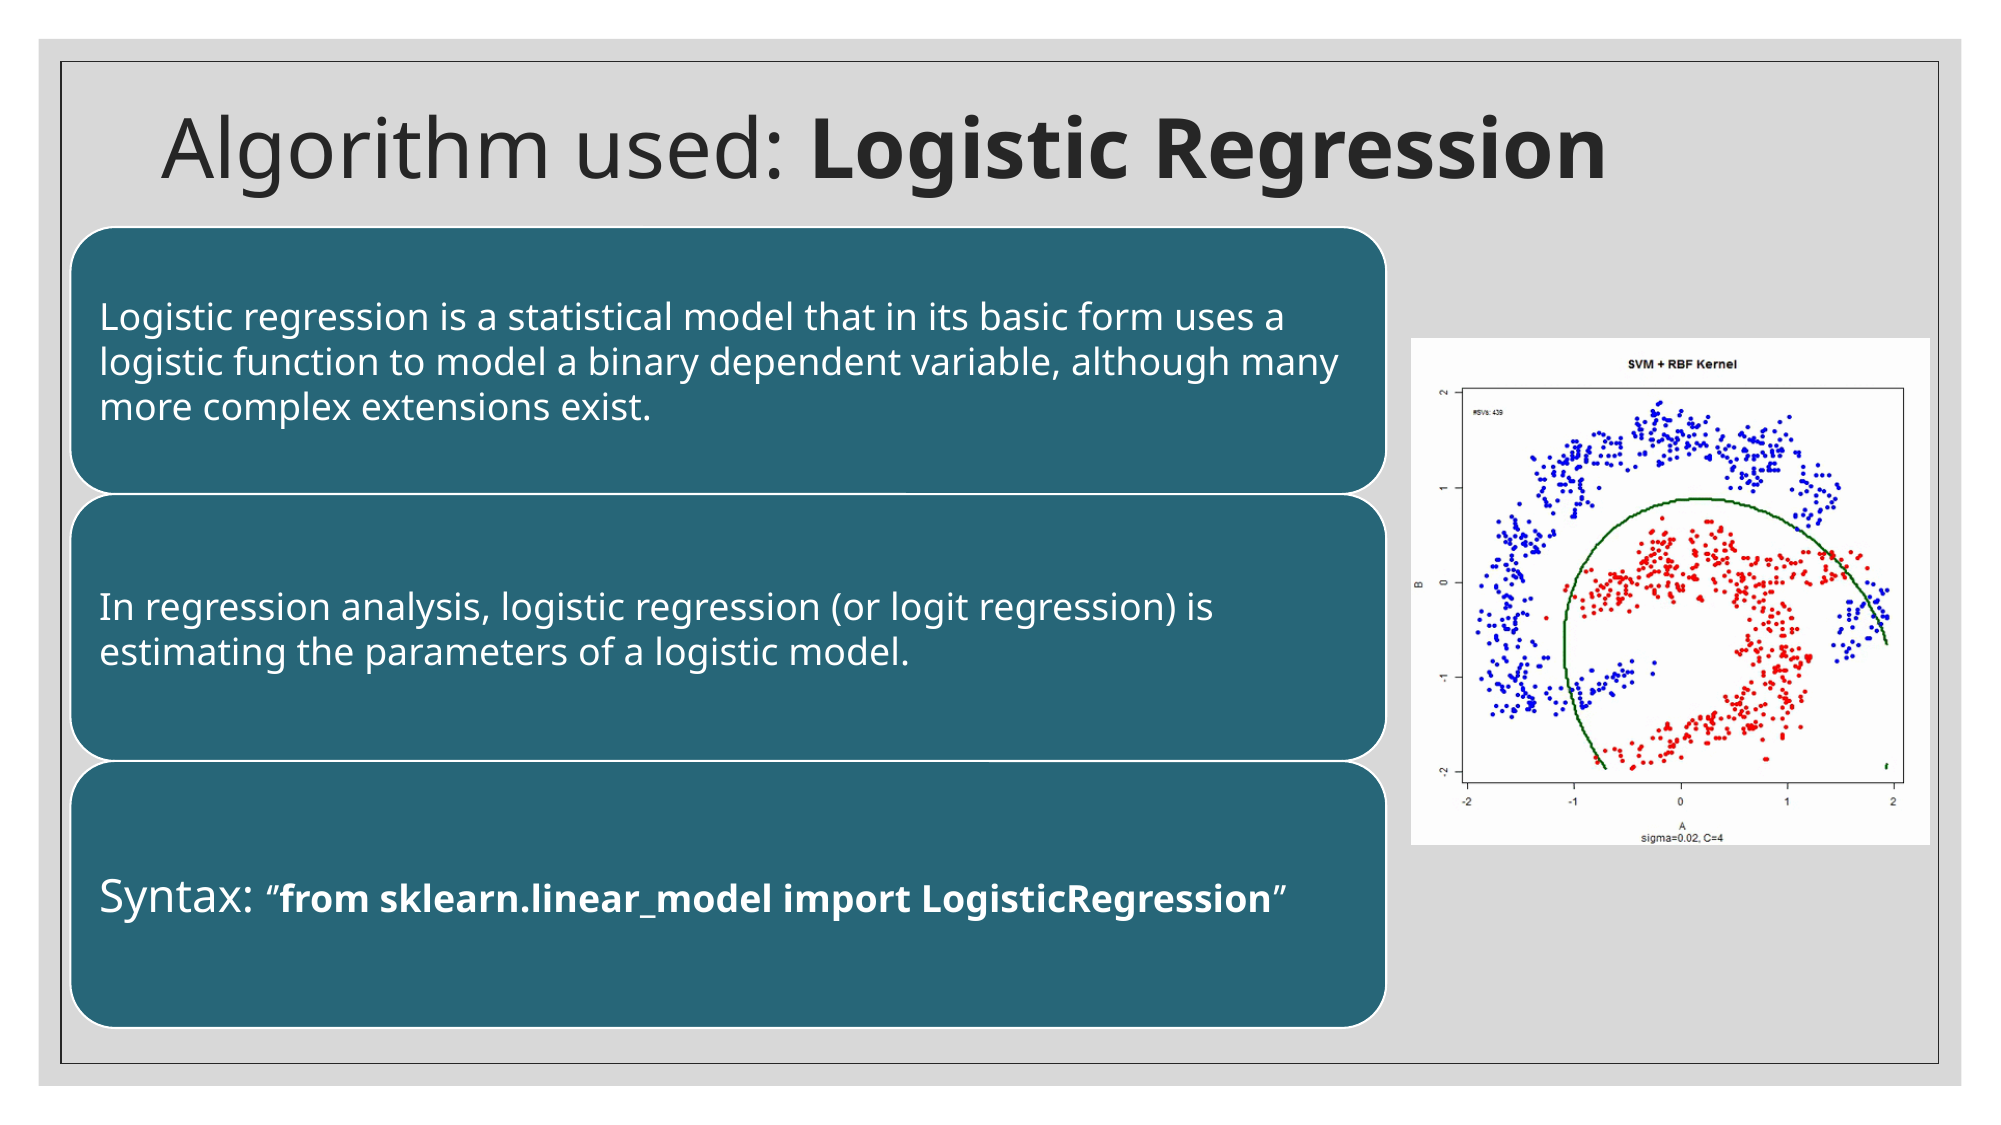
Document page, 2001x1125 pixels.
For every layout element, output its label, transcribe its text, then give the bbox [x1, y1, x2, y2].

title Algorithm used: Logistic Regression [146, 38, 1797, 264]
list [70, 226, 1387, 1028]
picture [1411, 338, 1930, 845]
